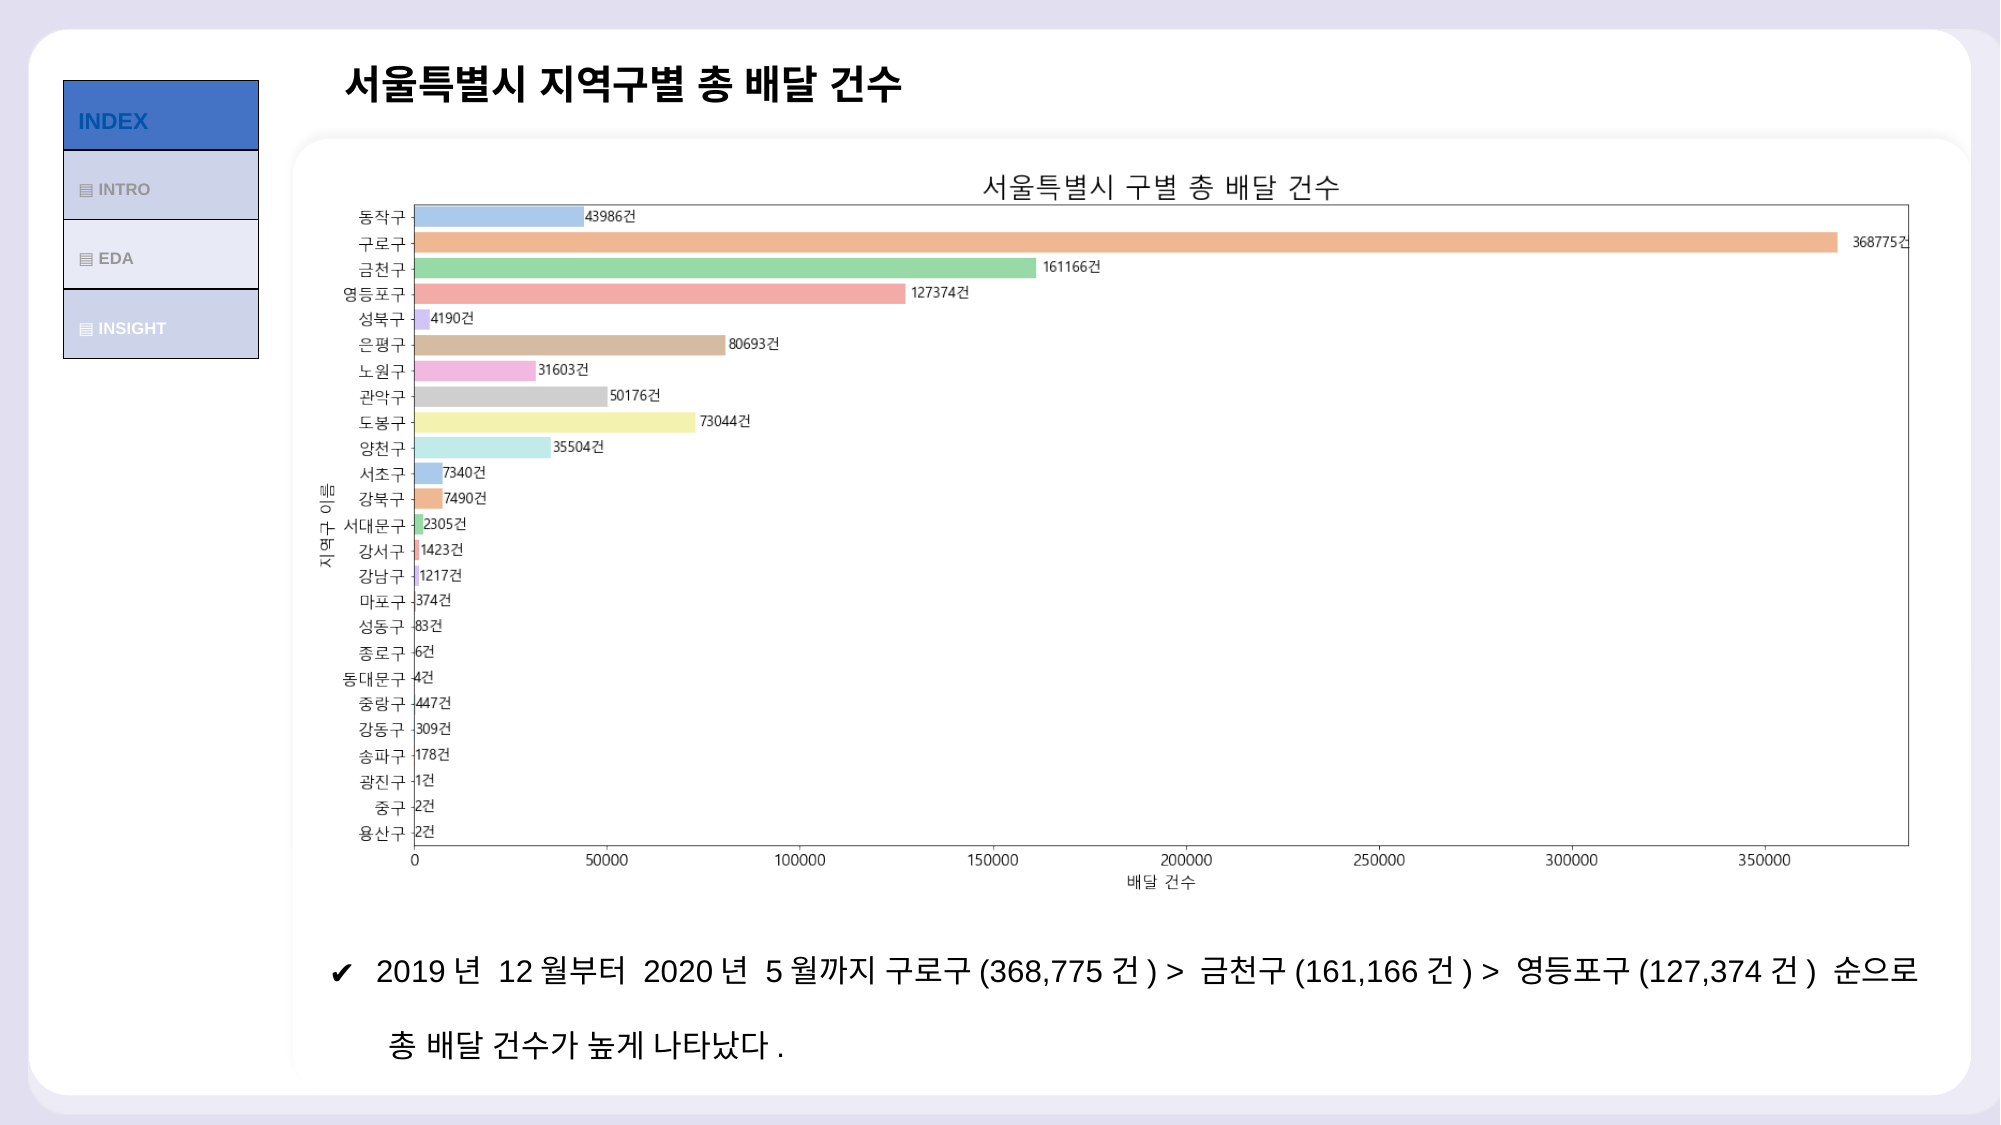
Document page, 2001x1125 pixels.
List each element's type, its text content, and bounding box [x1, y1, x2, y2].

title 서울특별시 지역구별 총 배달 건수 [329, 60, 1413, 116]
picture [313, 170, 1919, 899]
text_box 2019년 12월부터 2020년 5월까지 구로구(368,775건) > 금천구(161,166건) > 영등포구(127,374건) 순으로 총 배달 건수가 높게 나타났다. [314, 906, 1958, 1072]
